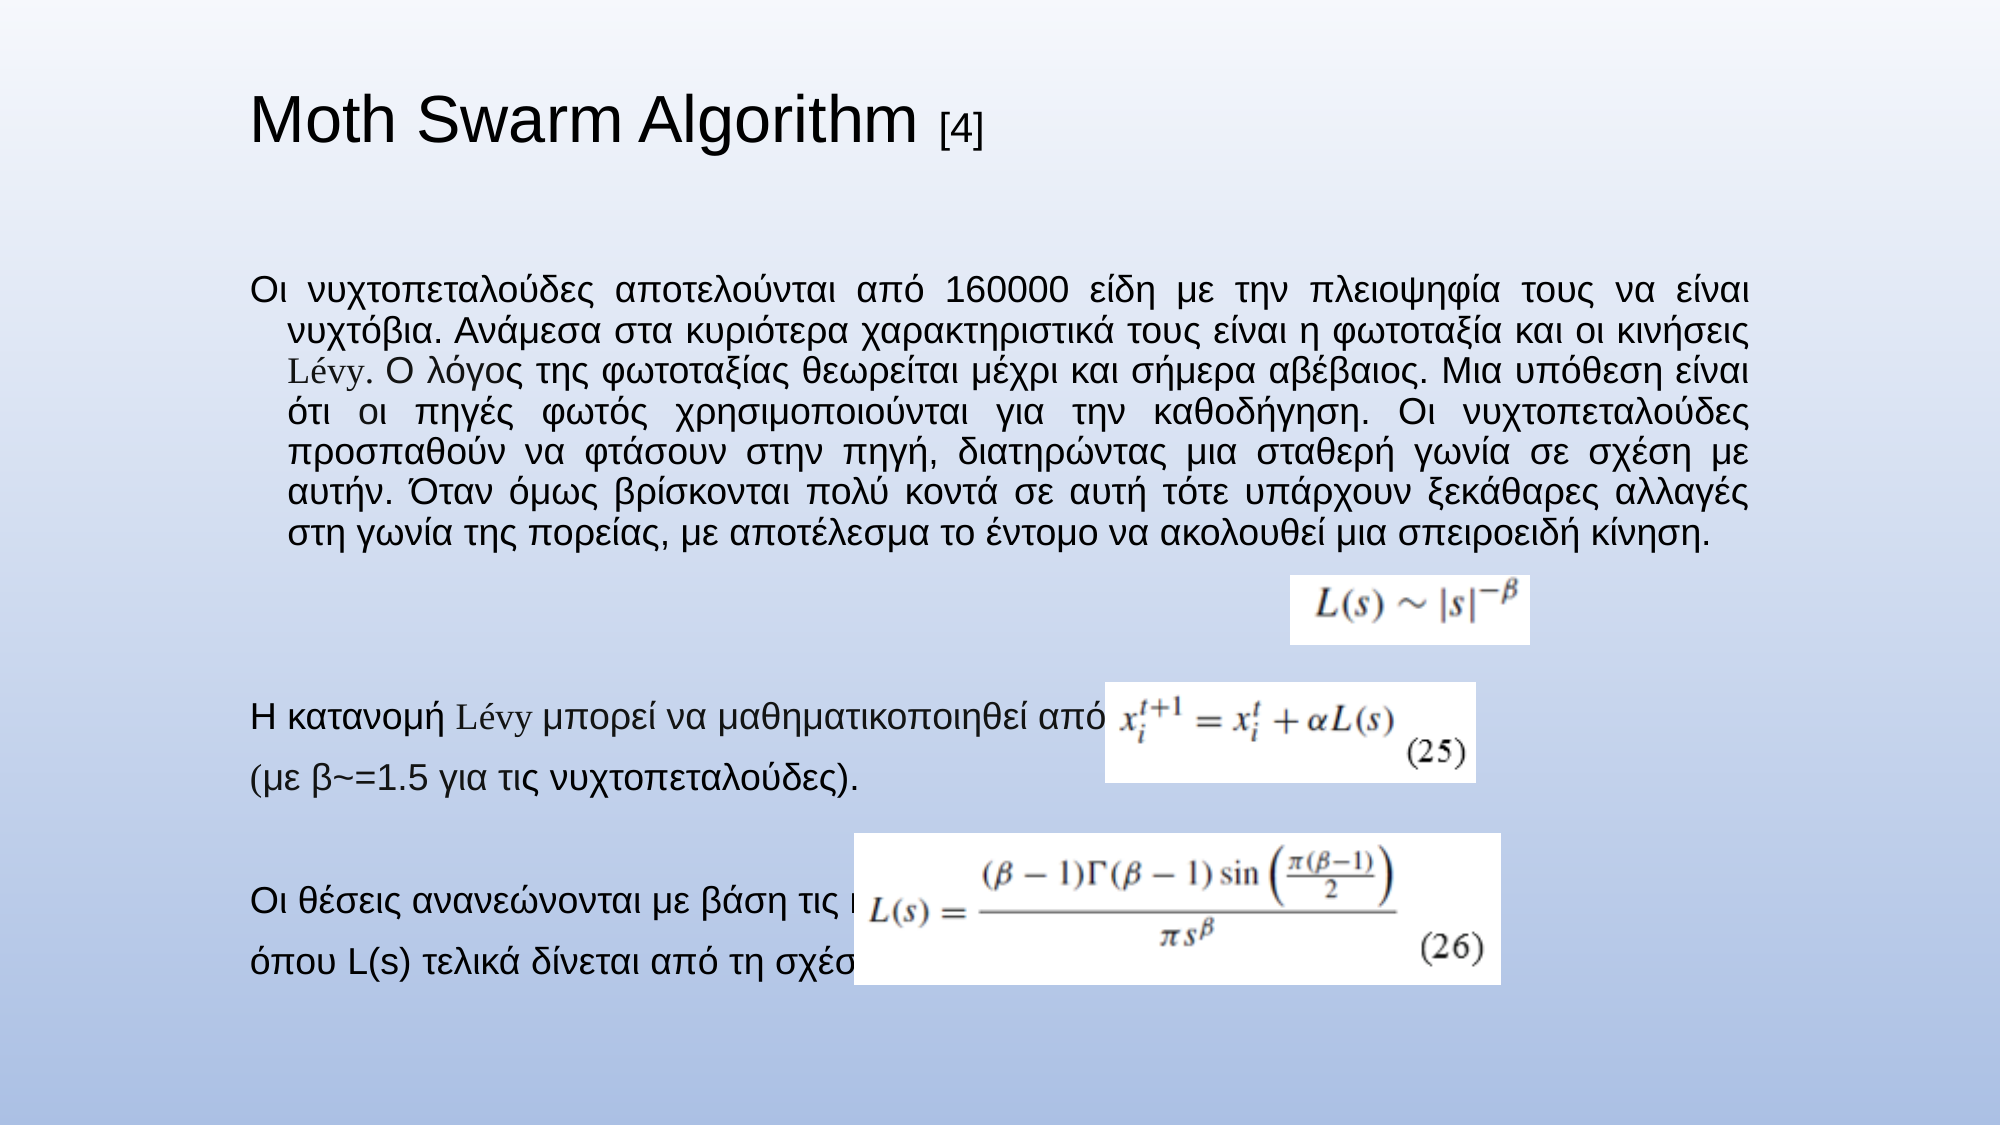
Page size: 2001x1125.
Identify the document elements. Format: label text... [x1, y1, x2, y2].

subtitle Moth Swarm Algorithm [4] Οι νυχτοπεταλούδες αποτελούνται από 160000 είδη με την πλειοψηφία τους να είναι νυχτόβια. Ανάμεσα στα κυριότερα χαρακτηριστικά τους είναι η φωτοταξία και οι κινήσεις Lévy. Ο λόγος της φωτοταξίας θεωρείται μέχρι και σήμερα αβέβαιος. Μια υπόθεση είναι ότι οι πηγές φωτός χρησιμοποιούνται για την καθοδήγηση. Οι νυχτοπεταλούδες προσπαθούν να φτάσουν στην πηγή, διατηρώντας μια σταθερή γωνία σε σχέση με αυτήν. Όταν όμως βρίσκονται πολύ κοντά σε αυτή τότε υπάρχουν ξεκάθαρες αλλαγές στη γωνία της πορείας, με αποτέλεσμα το έντομο να ακολουθεί μια σπειροειδή κίνηση. Η κατανομή Lévy μπορεί να μαθηματικοποιηθεί από τη σχέση (με β~=1.5 για τις νυχτοπεταλούδες). Οι θέσεις ανανεώνονται με βάση τις κινήσεις αυτές όπου L(s) τελικά δίνεται από τη σχέση [249, 84, 1750, 1003]
picture [1290, 575, 1530, 645]
picture [854, 833, 1502, 986]
picture [1105, 681, 1476, 783]
